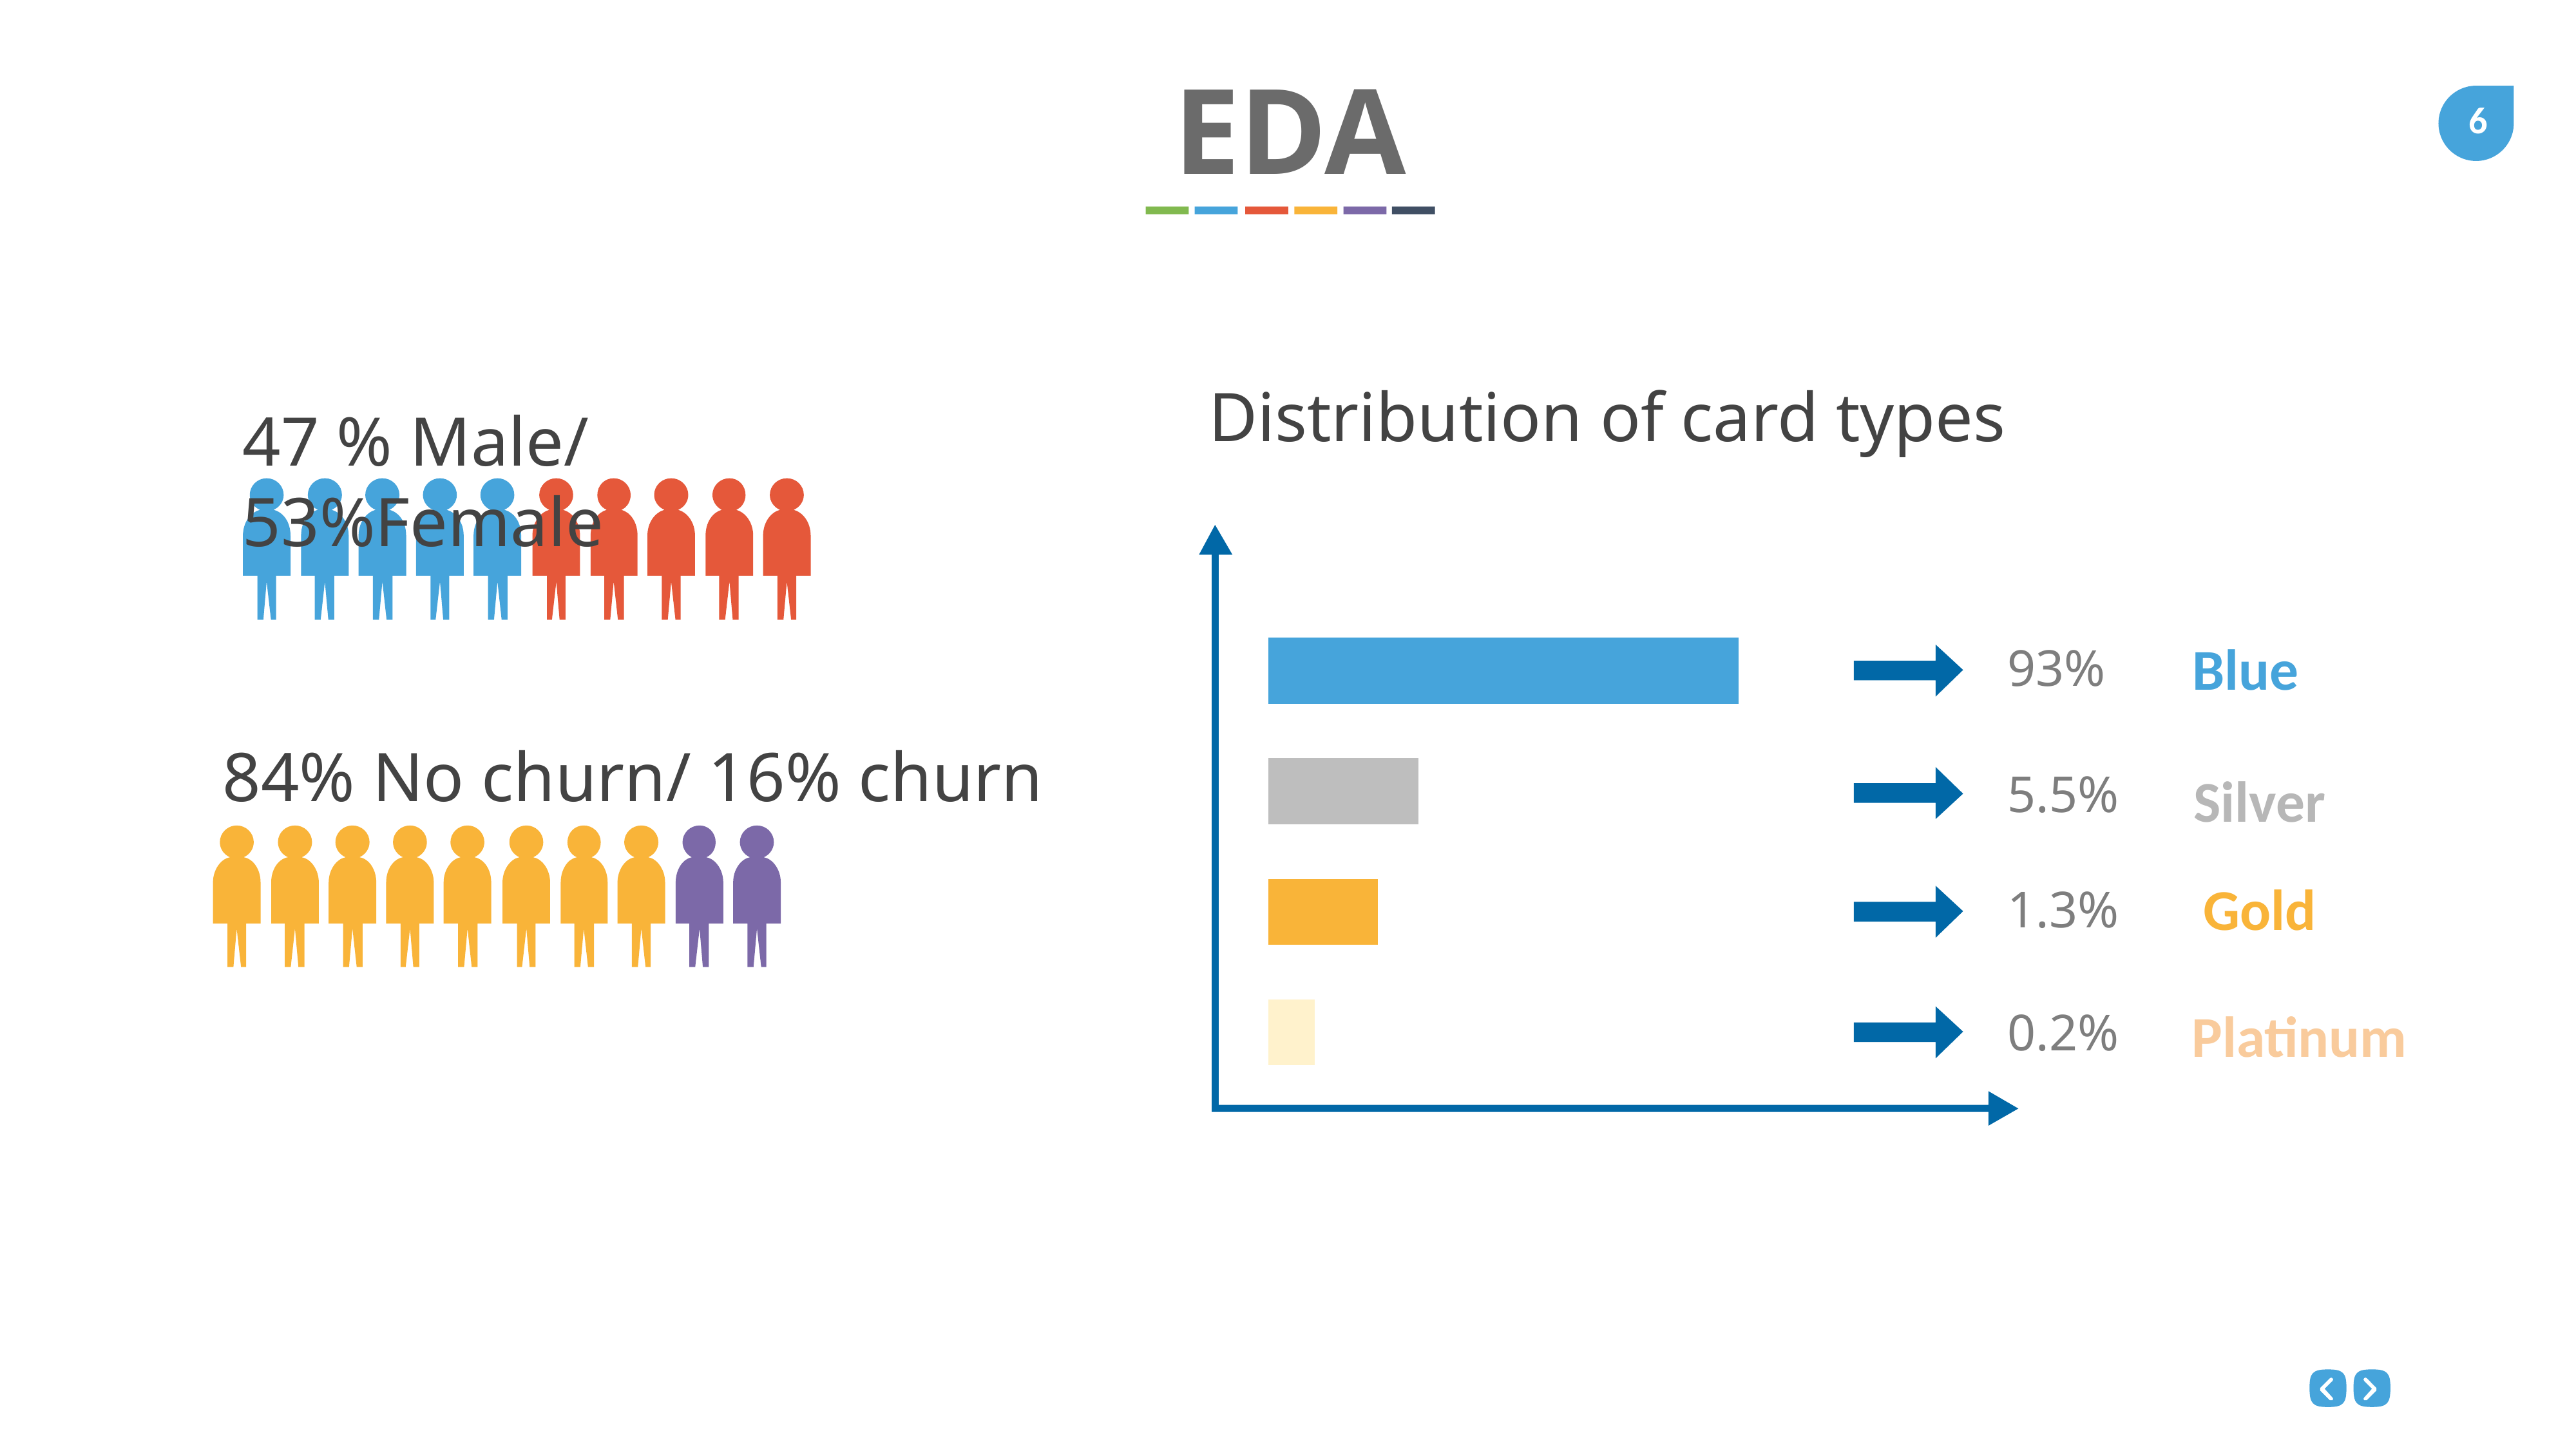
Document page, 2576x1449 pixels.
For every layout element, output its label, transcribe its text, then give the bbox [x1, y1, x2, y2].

text_box Gold [2166, 855, 2418, 952]
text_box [184, 51, 2397, 214]
text_box Blue [2166, 616, 2381, 712]
text_box Platinum [2166, 983, 2458, 1079]
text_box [213, 825, 781, 968]
text_box Distribution of card types [1199, 365, 2122, 465]
text_box 84% No churn/ 16% churn [213, 724, 1095, 825]
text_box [242, 478, 812, 620]
text_box Silver [2166, 747, 2418, 843]
text_box 47 % Male/ 53%Female [233, 388, 949, 569]
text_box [1199, 524, 2163, 1126]
